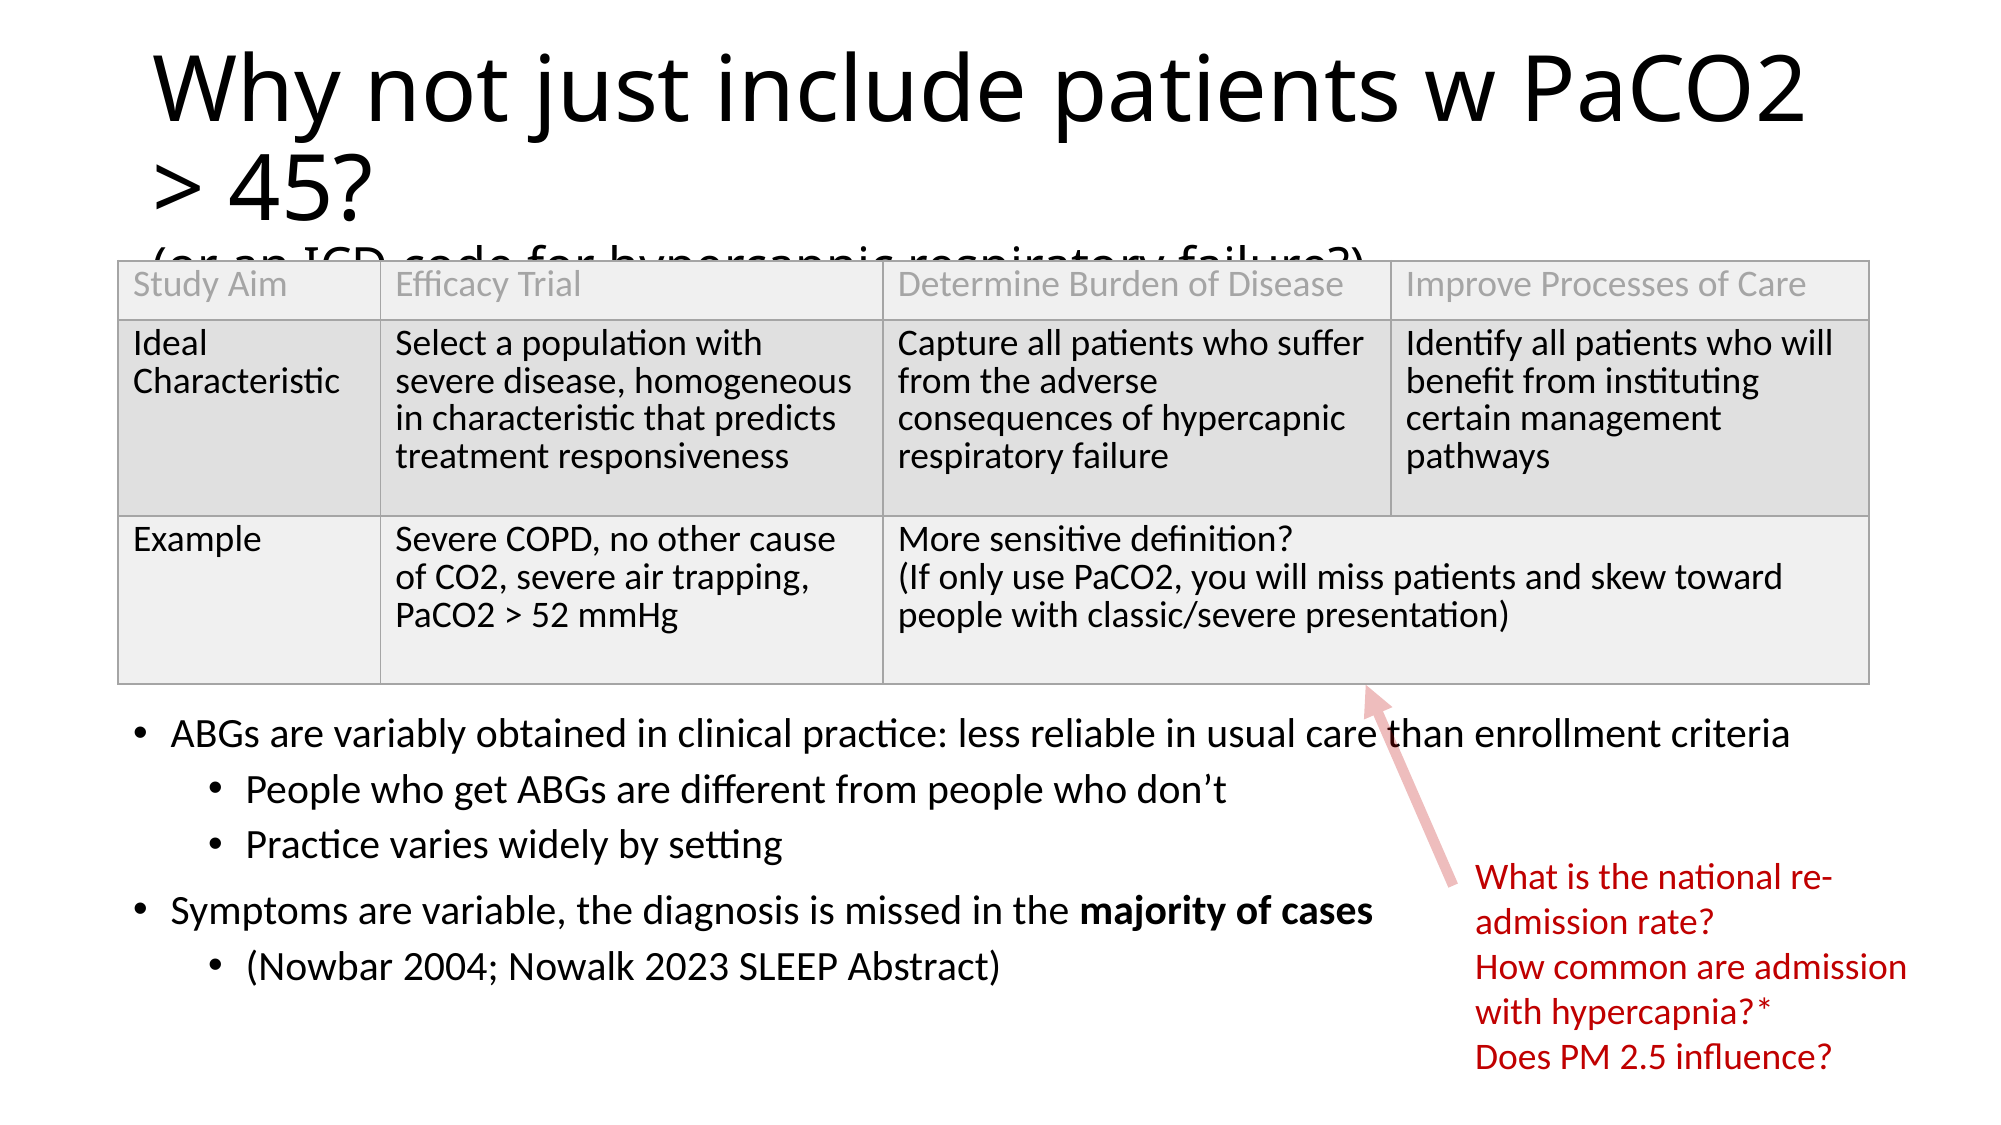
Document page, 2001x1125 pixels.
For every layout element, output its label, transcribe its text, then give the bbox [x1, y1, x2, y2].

table_cell Severe COPD, no other cause of CO2, severe air trapping, PaCO2 > 52 mmHg [381, 517, 882, 683]
table_cell Capture all patients who suffer from the adverse consequences of hypercapnic respiratory failure [884, 321, 1390, 515]
table_cell Identify all patients who will benefit from instituting certain management pathways [1392, 321, 1868, 515]
table_header Improve Processes of Care [1392, 262, 1868, 319]
table_header Study Aim [119, 262, 380, 319]
table_header Determine Burden of Disease [884, 262, 1390, 319]
list ABGs are variably obtained in clinical practice: less reliable in usual care than enrollment criteria People who get ABGs are different from people who don’t Practice varies widely by setting Symptoms are variable, the diagnosis is missed in the majority of cases (Nowbar 2004; Nowalk 2023 SLEEP Abstract) [118, 704, 1898, 1011]
table_cell Ideal Characteristic [119, 321, 380, 515]
text_box What is the national re-admission rate? How common are admission with hypercapnia?* Does PM 2.5 influence? [1460, 844, 1940, 1085]
table_cell More sensitive definition? (If only use PaCO2, you will miss patients and skew toward people with classic/severe presentation) [884, 517, 1868, 683]
title Why not just include patients w PaCO2 > 45? (or an ICD code for hypercapnic respiratory failure?) [137, 59, 1863, 260]
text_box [1365, 684, 1454, 886]
table_cell Select a population with severe disease, homogeneous in characteristic that predicts treatment responsiveness [381, 321, 882, 515]
table_header Efficacy Trial [381, 262, 882, 319]
table_cell Example [119, 517, 380, 683]
